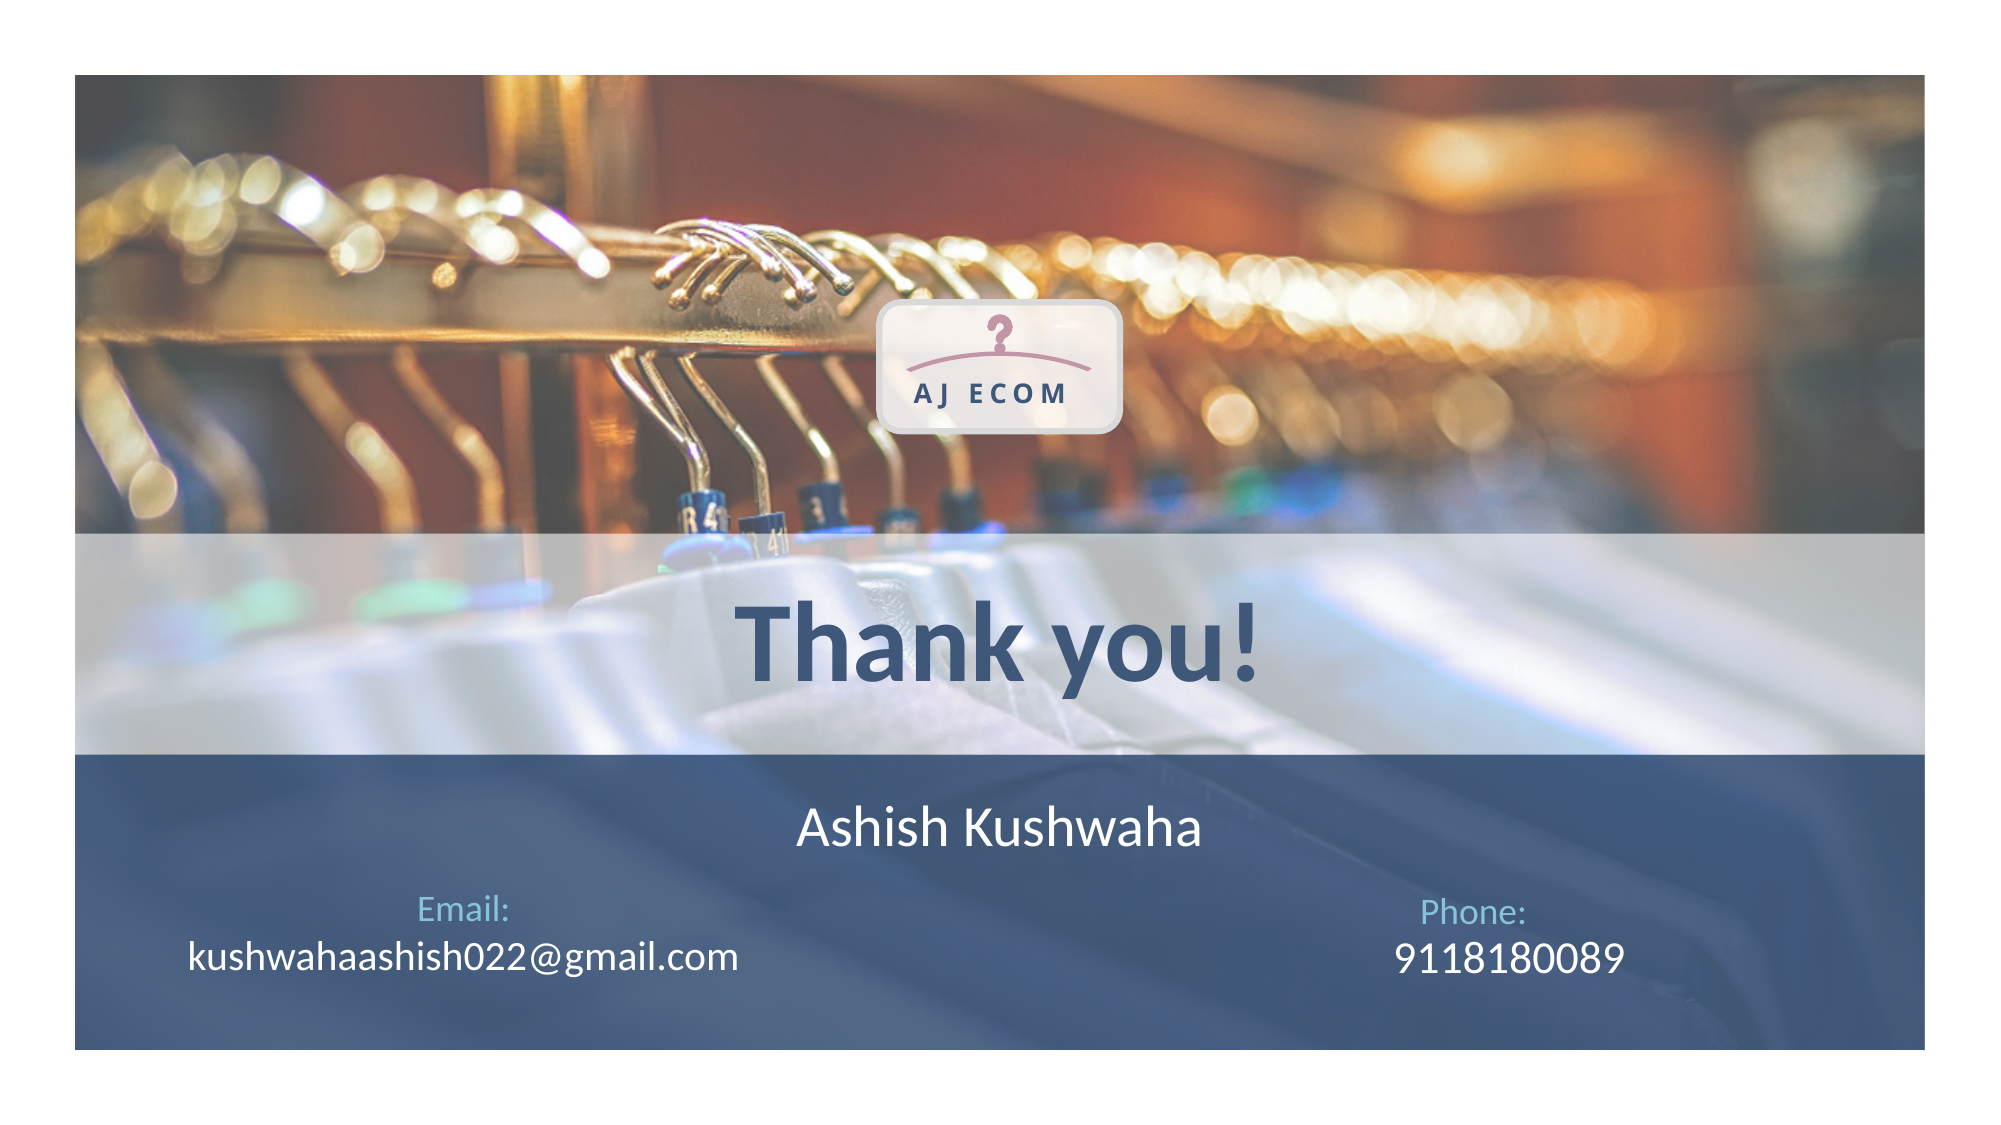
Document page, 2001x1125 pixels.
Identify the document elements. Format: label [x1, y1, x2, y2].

text_box [854, 302, 1146, 503]
picture [75, 74, 1925, 1050]
